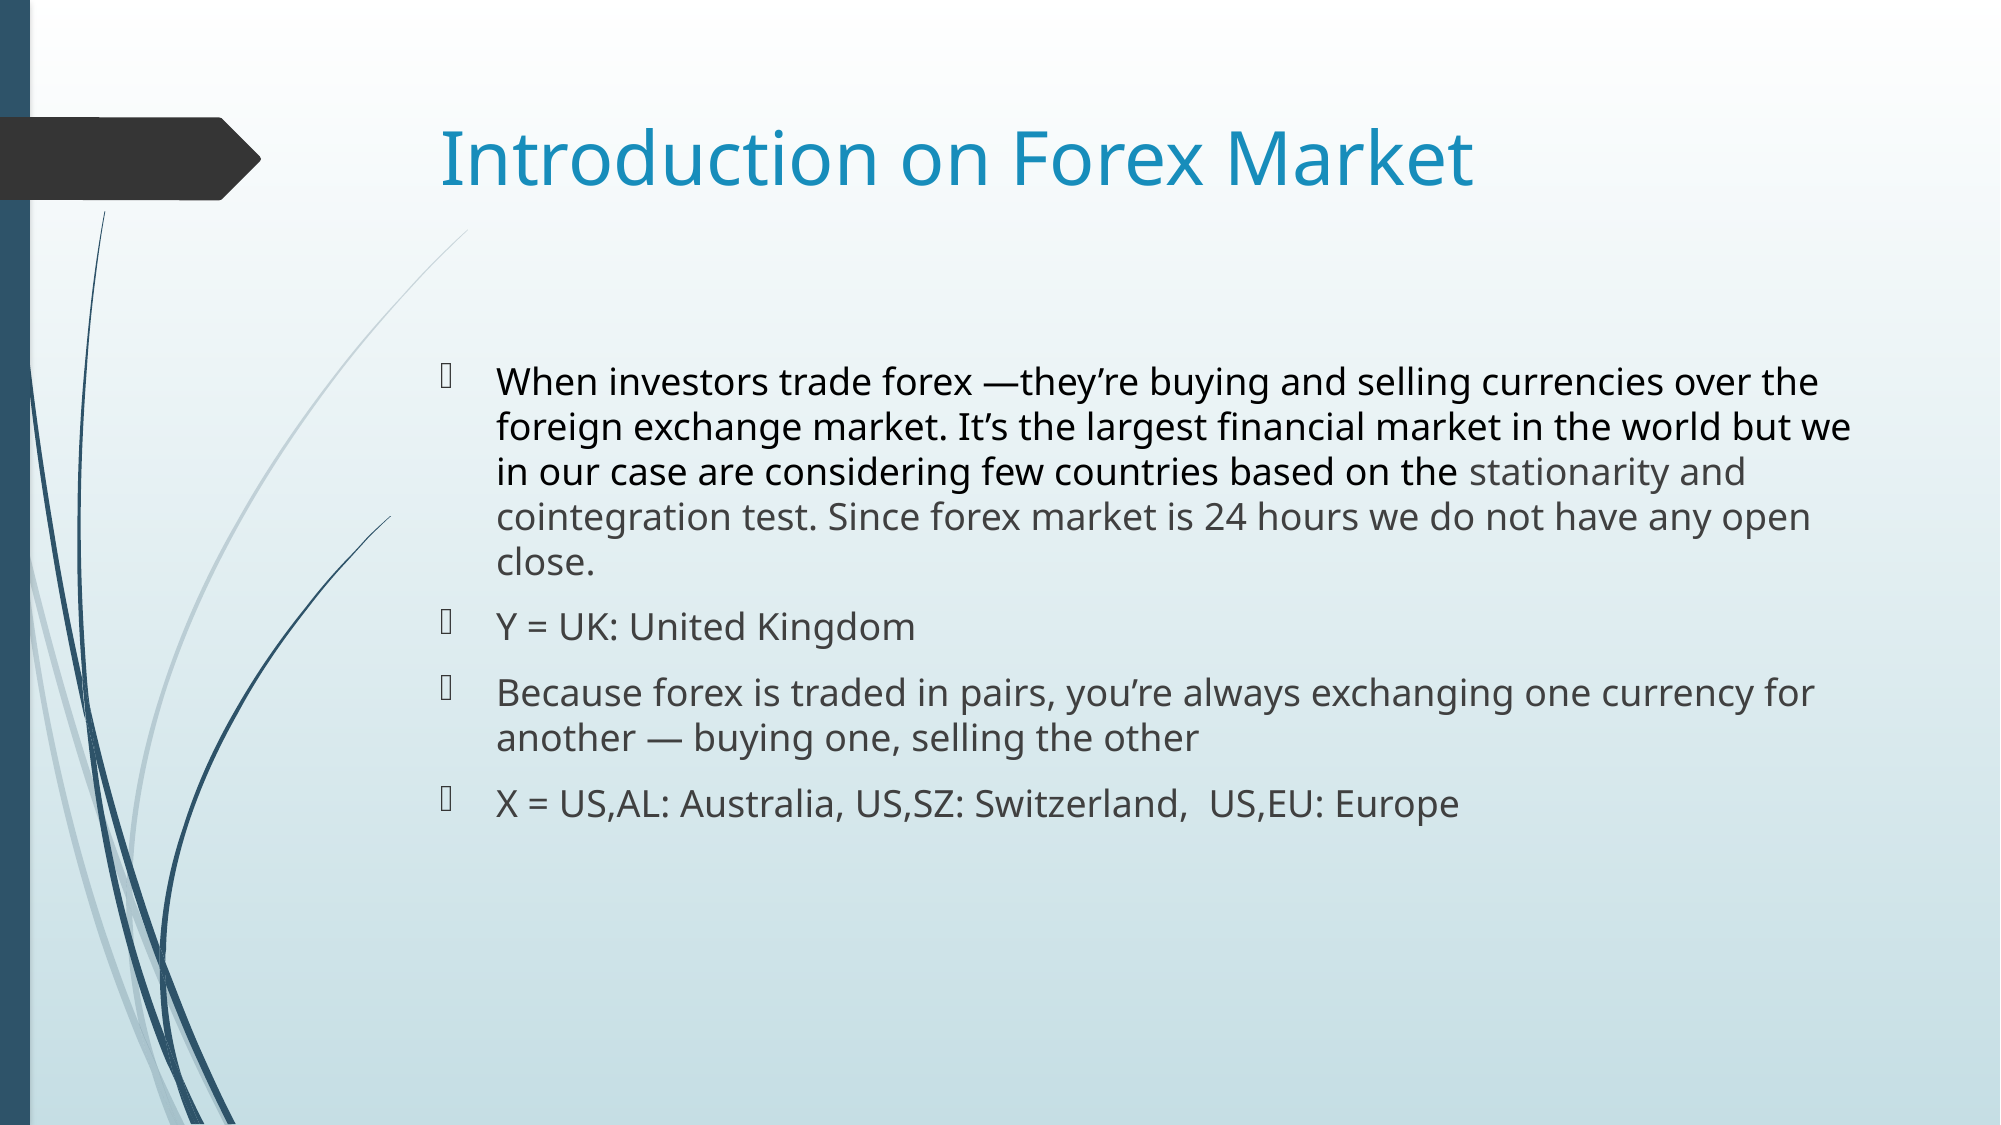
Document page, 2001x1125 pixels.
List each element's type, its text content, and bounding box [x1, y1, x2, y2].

text_box [999, 486, 1667, 548]
list When investors trade forex —they’re buying and selling currencies over the foreign exchange market. It’s the largest financial market in the world but we in our case are considering few countries based on the stationarity and cointegration test. Since forex market is 24 hours we do not have any open close. Y = UK: United Kingdom Because forex is traded in pairs, you’re always exchanging one currency for another — buying one, selling the other X = US,AL: Australia, US,SZ: Switzerland, US,EU: Europe [424, 350, 1888, 970]
title Introduction on Forex Market [425, 102, 1888, 313]
